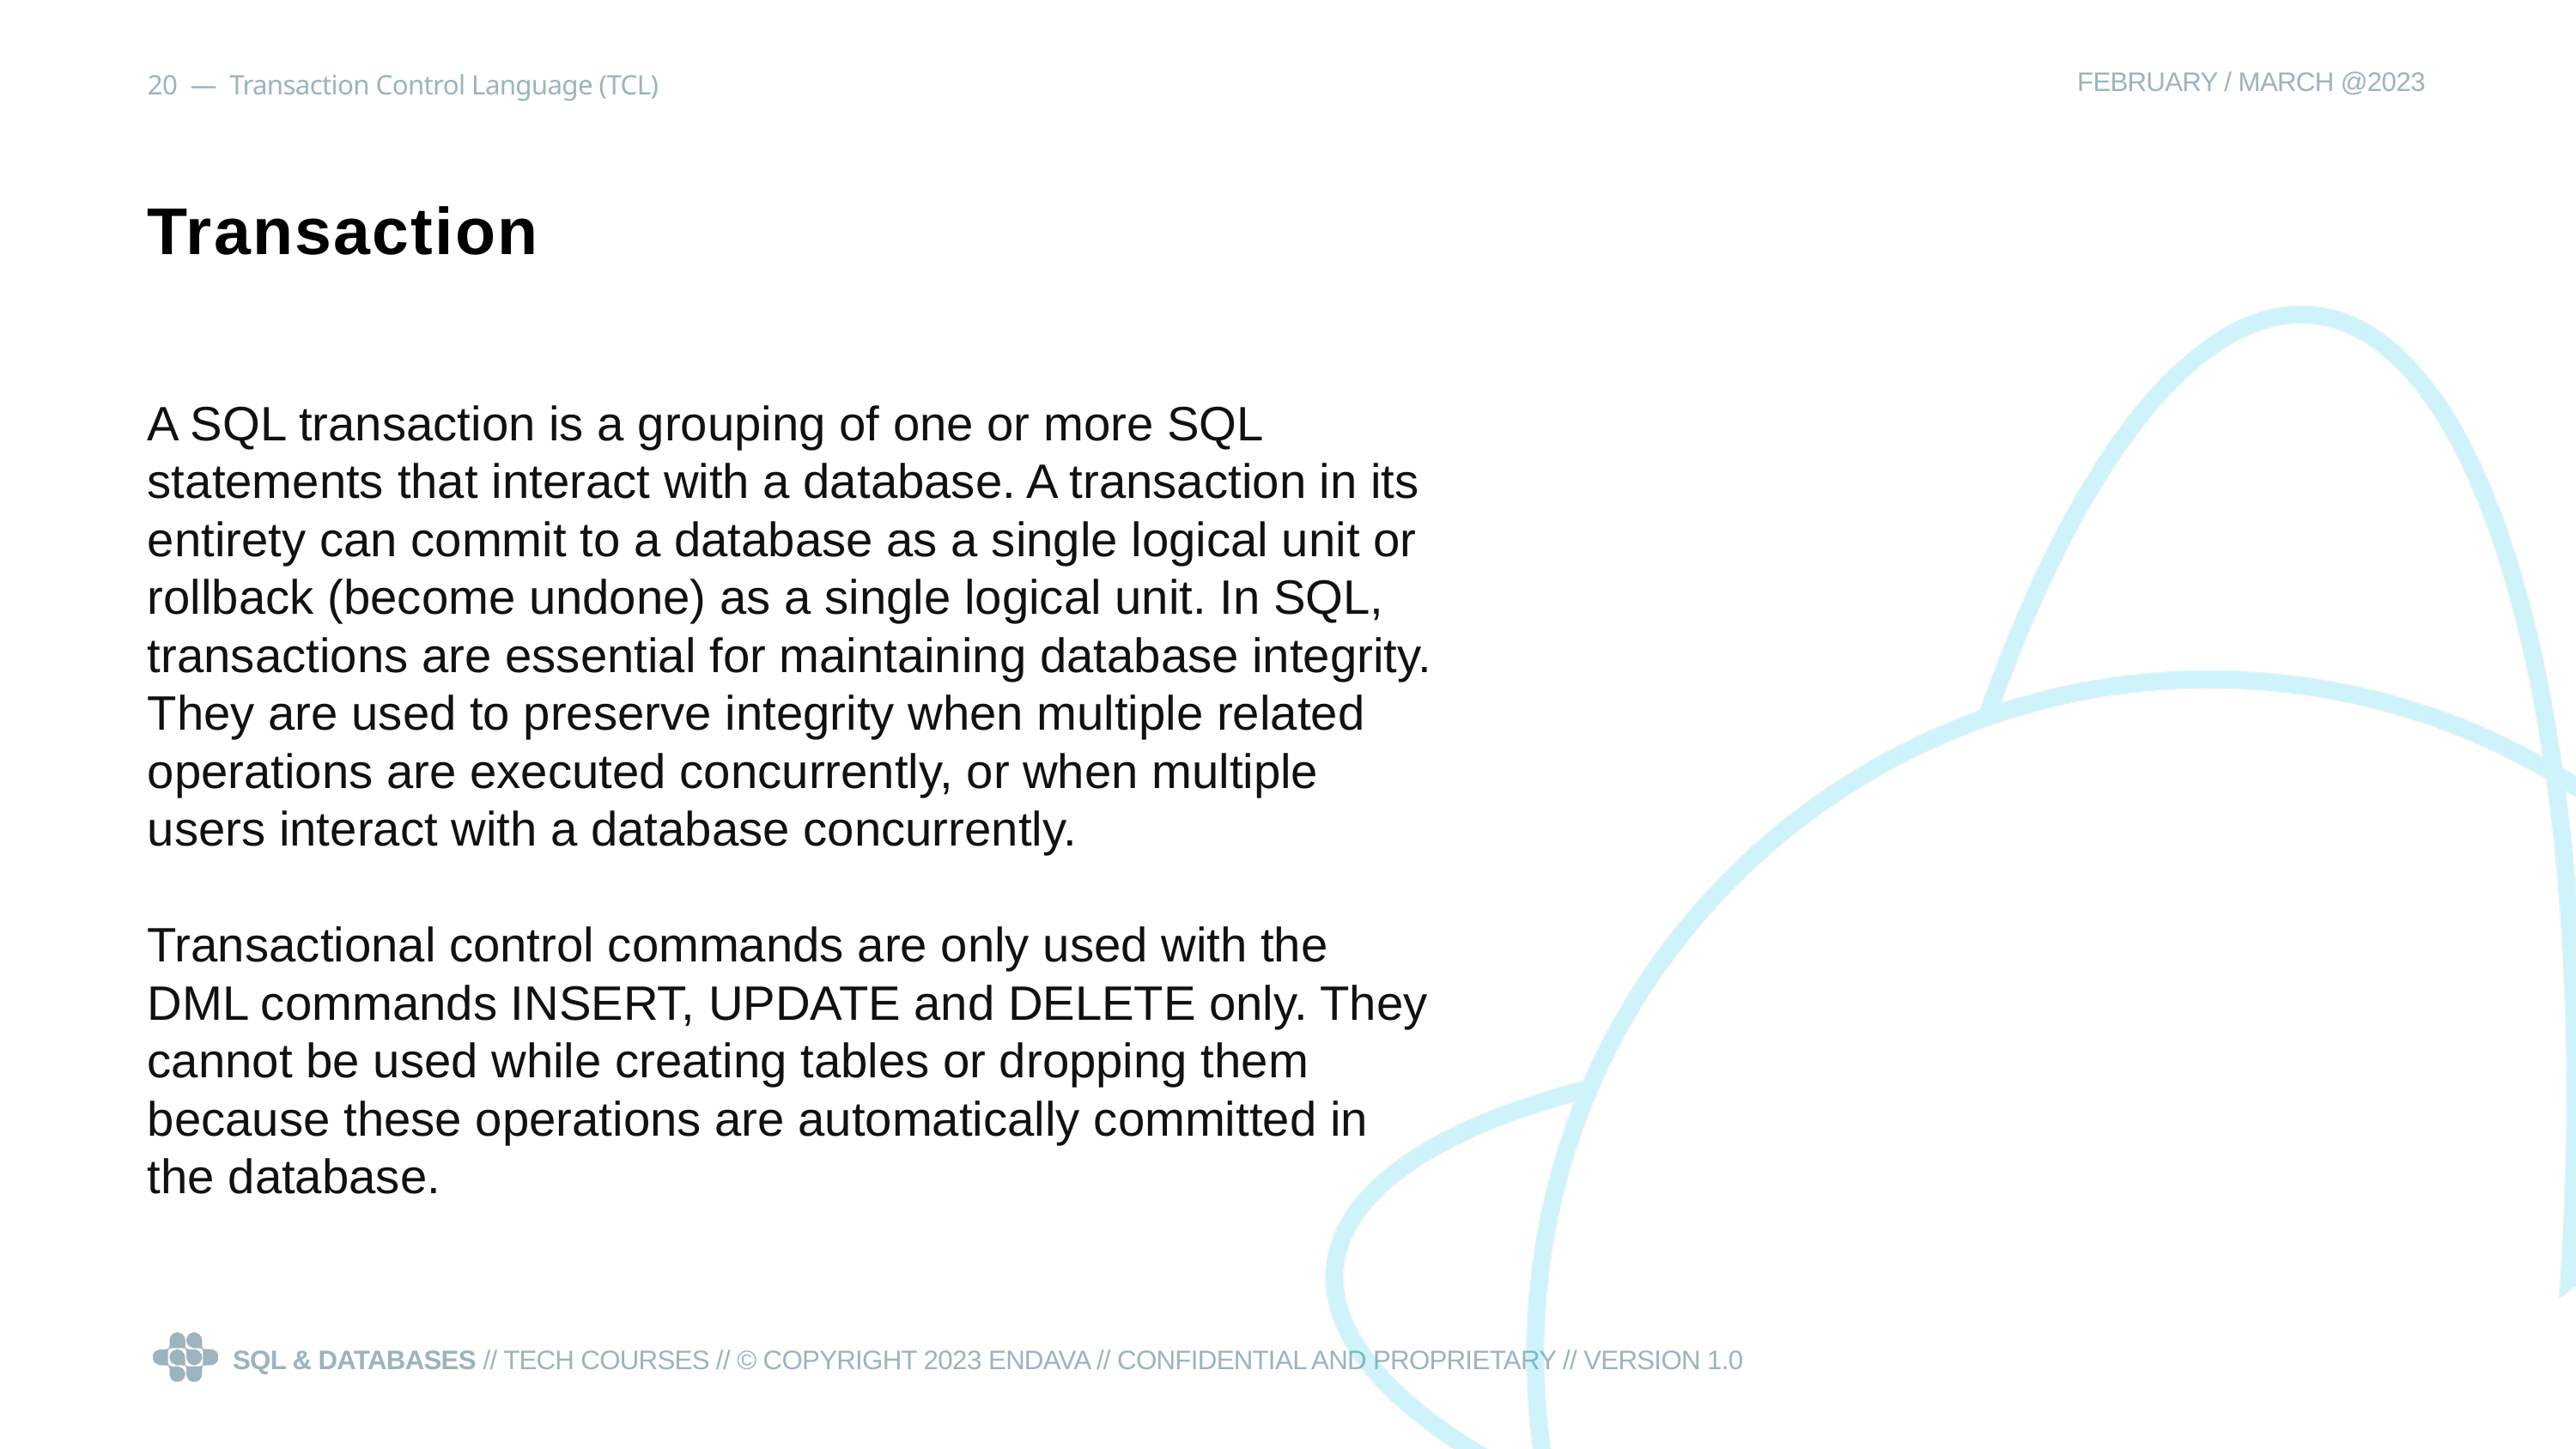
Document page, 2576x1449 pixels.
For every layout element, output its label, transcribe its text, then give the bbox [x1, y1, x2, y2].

text_box Transaction [147, 201, 1846, 268]
picture [152, 1332, 218, 1382]
text_box A SQL transaction is a grouping of one or more SQL statements that interact with a database. A transaction in its entirety can commit to a database as a single logical unit or rollback (become undone) as a single logical unit. In SQL, transactions are essential for maintaining database integrity. They are used to preserve integrity when multiple related operations are executed concurrently, or when multiple users interact with a database concurrently. Transactional control commands are only used with the DML commands INSERT, UPDATE and DELETE only. They cannot be used while creating tables or dropping them because these operations are automatically committed in the database. [147, 392, 1436, 1204]
text_box 20 — Transaction Control Language (TCL) [147, 67, 1242, 100]
picture [1104, 248, 2576, 1449]
